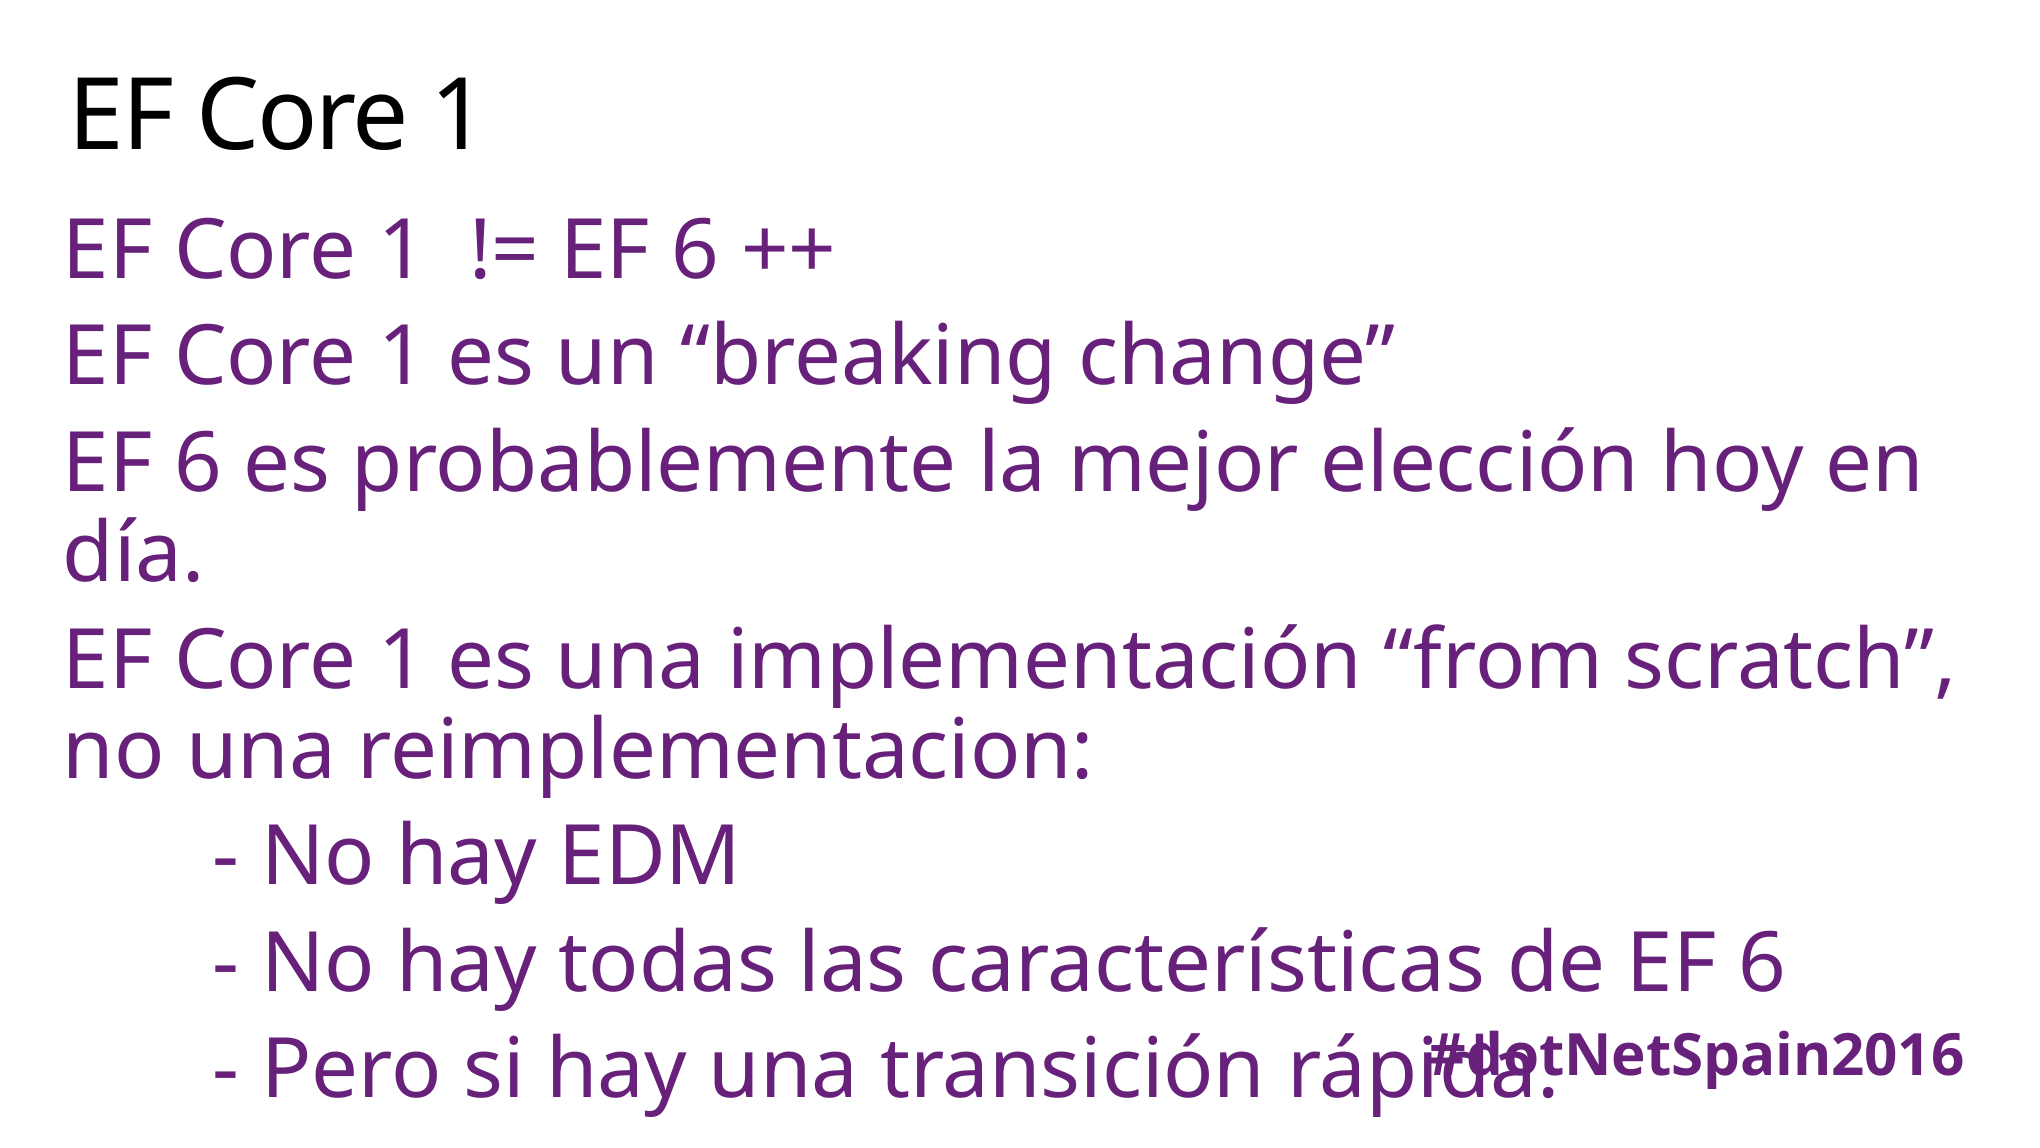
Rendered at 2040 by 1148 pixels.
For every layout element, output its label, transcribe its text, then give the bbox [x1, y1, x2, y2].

list EF Core 1 != EF 6 ++ EF Core 1 es un “breaking change” EF 6 es probablemente la mejor elección hoy en día. EF Core 1 es una implementación “from scratch”, no una reimplementacion: - No hay EDM - No hay todas las características de EF 6 - Pero si hay una transición rápida. [38, 191, 1989, 1148]
title EF Core 1 [45, 48, 1996, 199]
